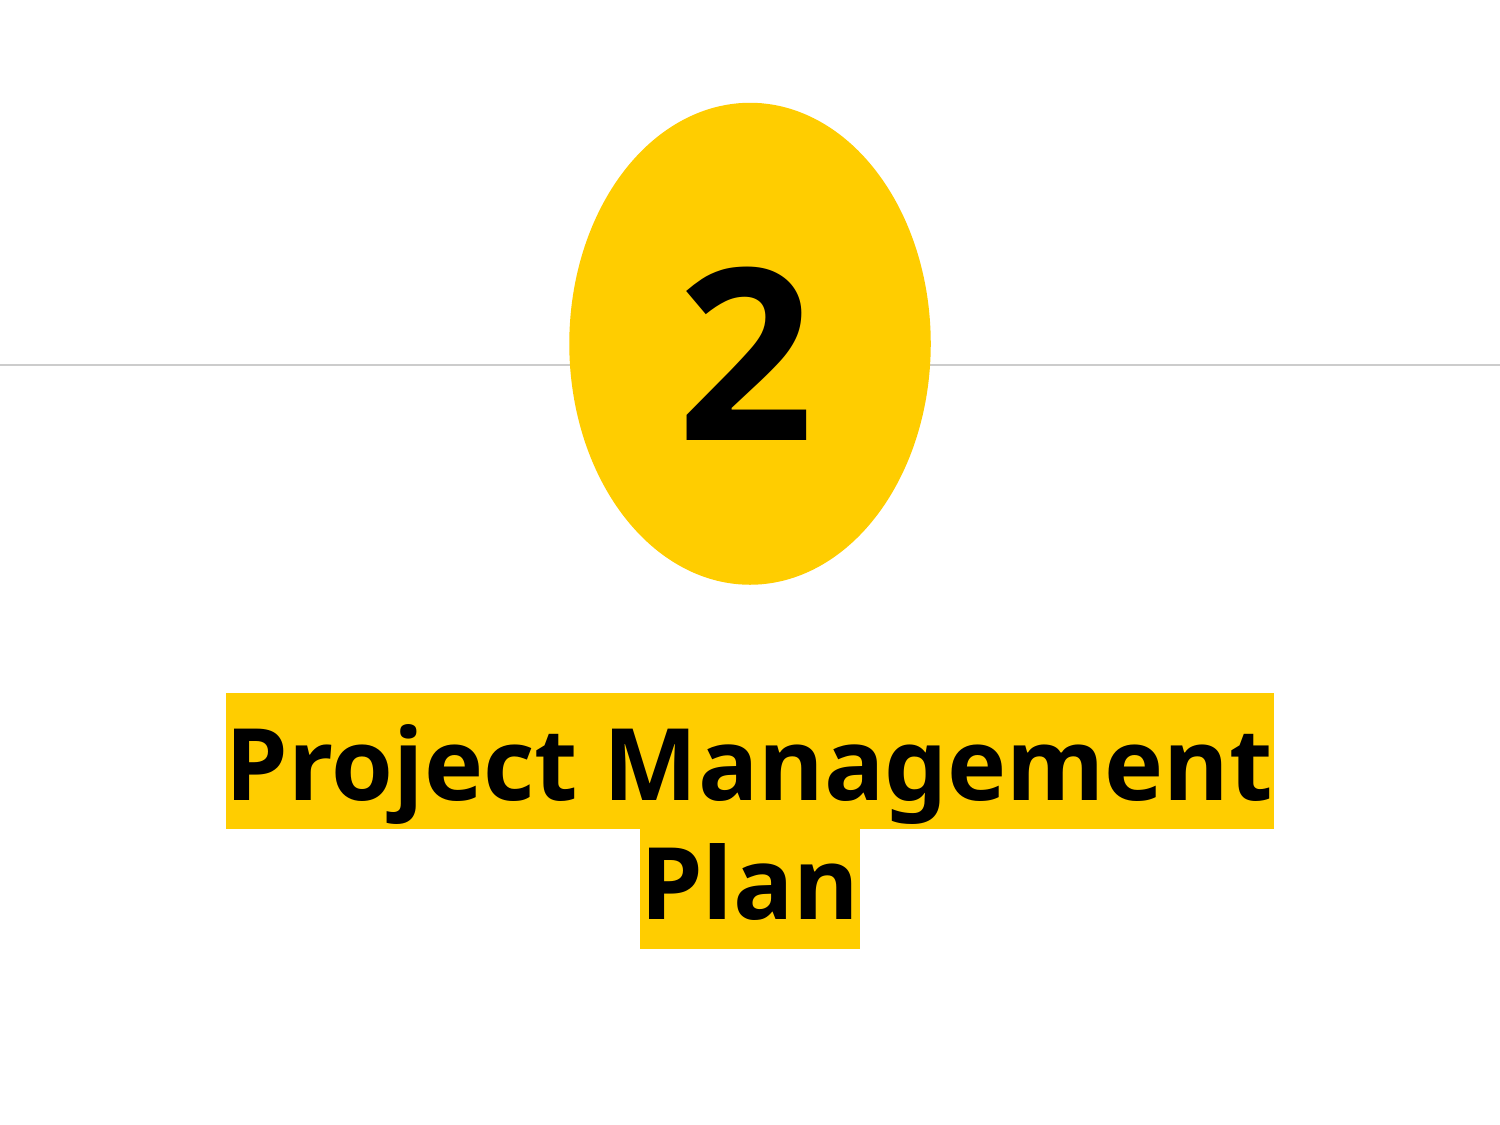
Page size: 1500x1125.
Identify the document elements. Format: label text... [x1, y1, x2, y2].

text_box [599, 478, 901, 585]
text_box [599, 102, 901, 211]
title Project Management Plan [196, 693, 1304, 947]
text_box 2 [561, 373, 930, 478]
text_box 2 [561, 211, 930, 364]
